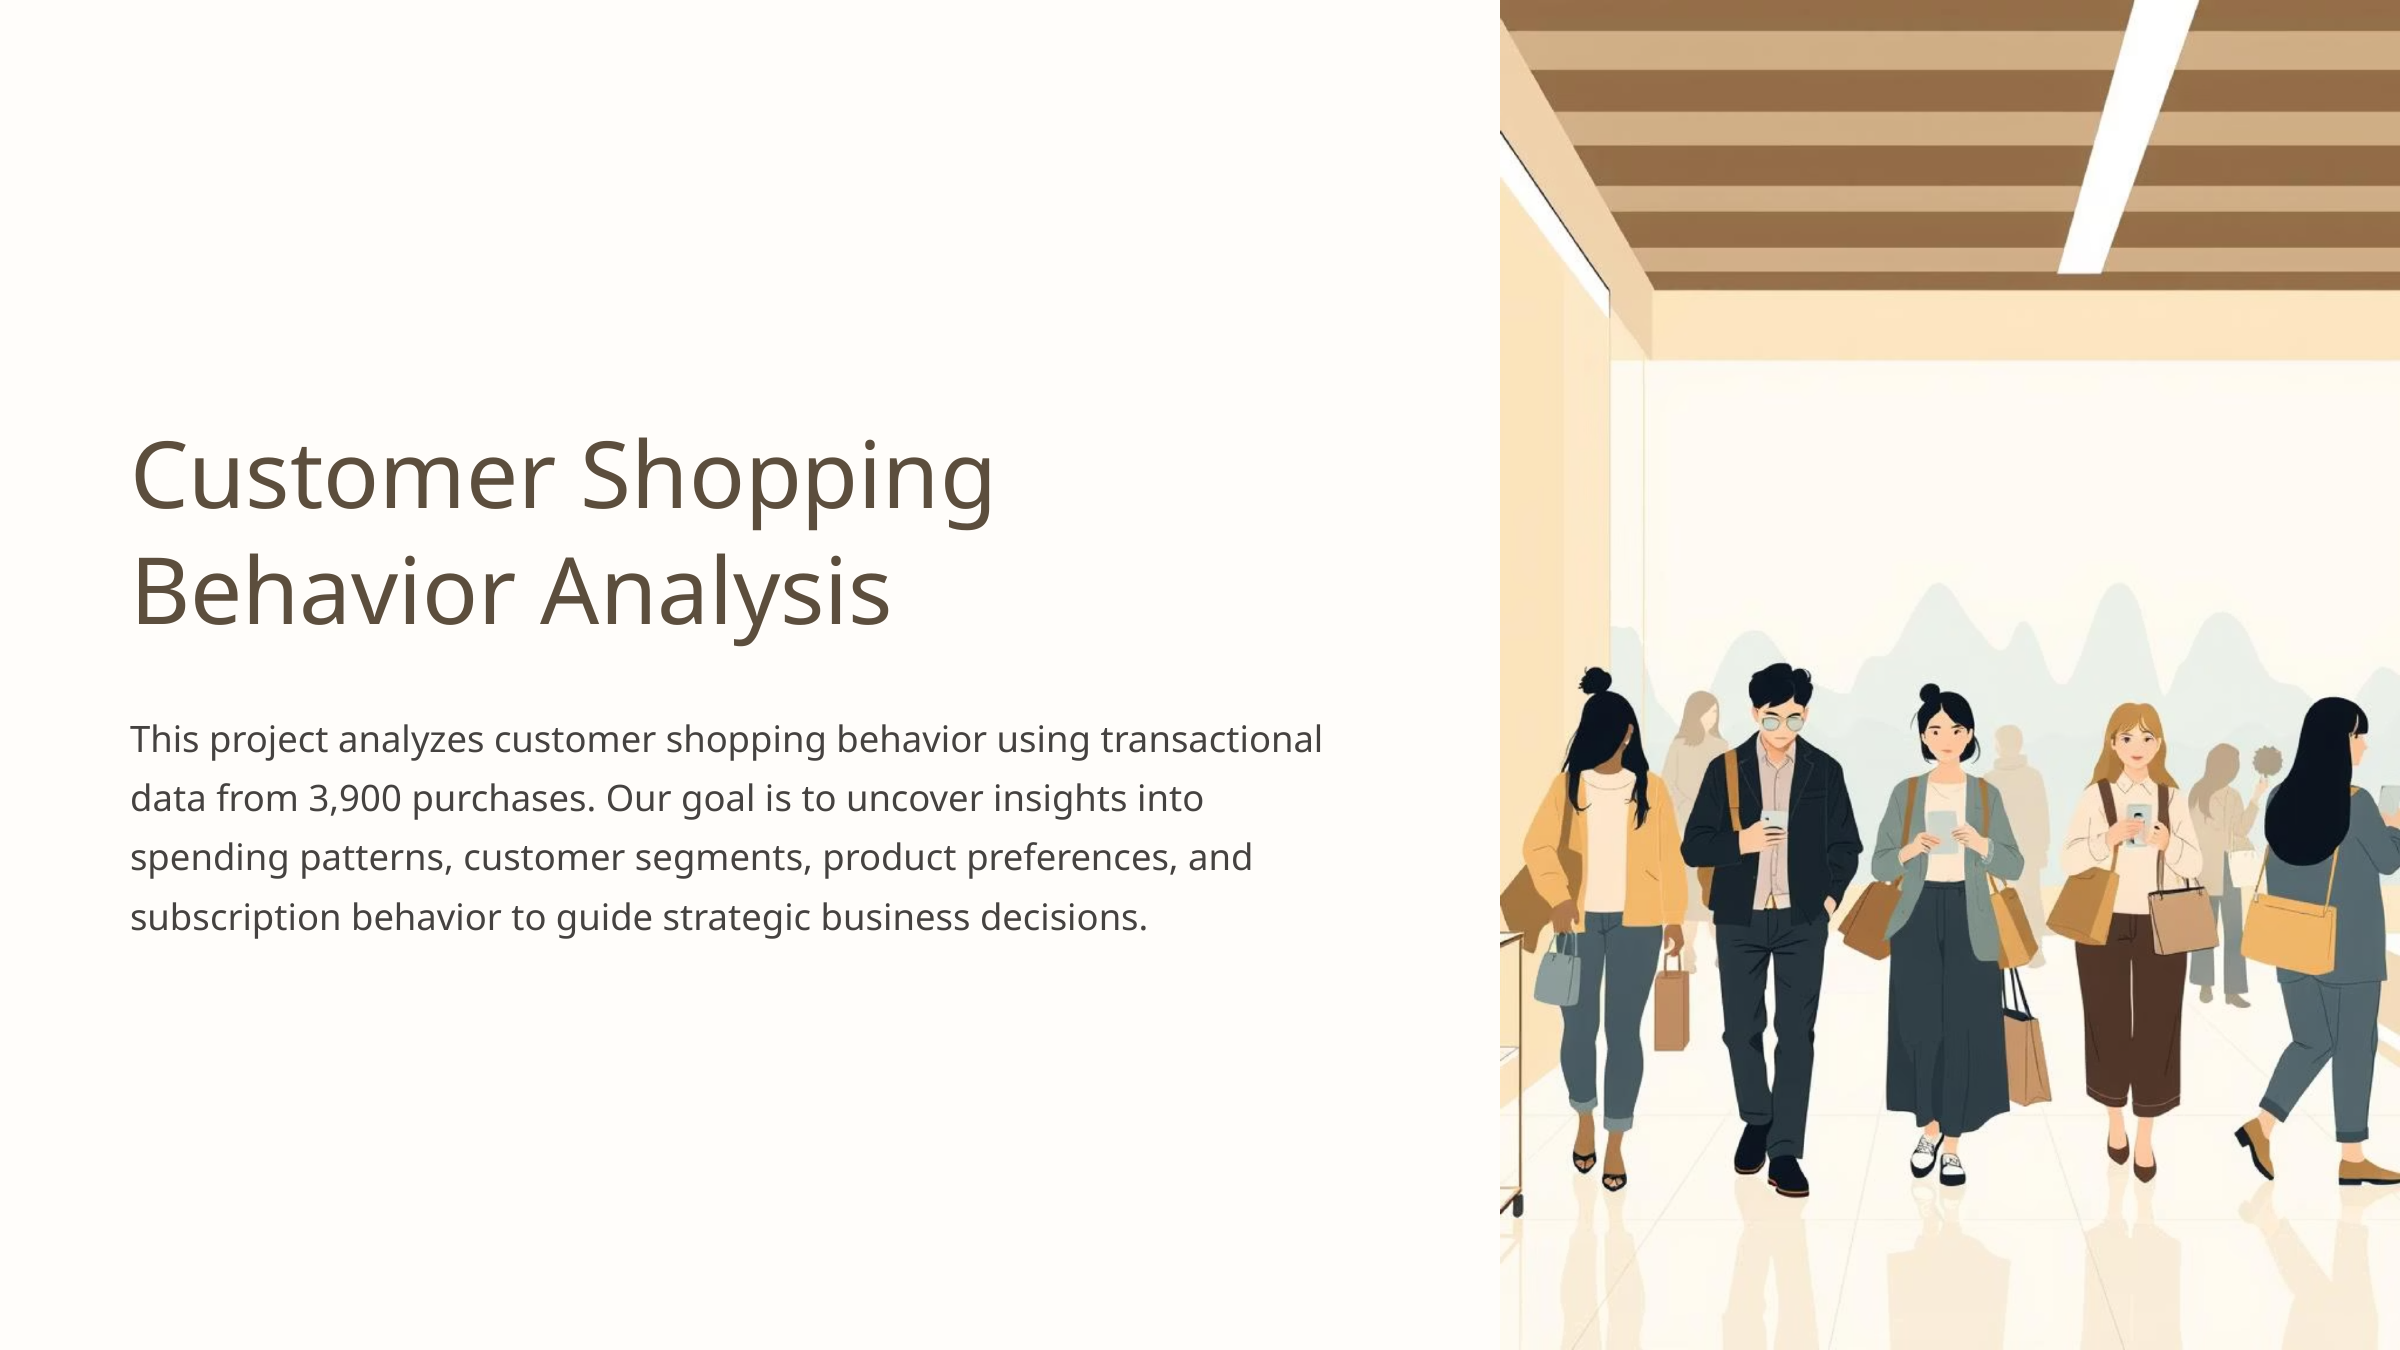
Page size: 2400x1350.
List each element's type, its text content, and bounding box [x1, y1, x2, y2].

picture [1499, 0, 2400, 1350]
text_box Customer Shopping Behavior Analysis [130, 411, 1370, 645]
text_box This project analyzes customer shopping behavior using transactional data from 3,900 purchases. Our goal is to uncover insights into spending patterns, customer segments, product preferences, and subscription behavior to guide strategic business decisions. [130, 700, 1370, 939]
